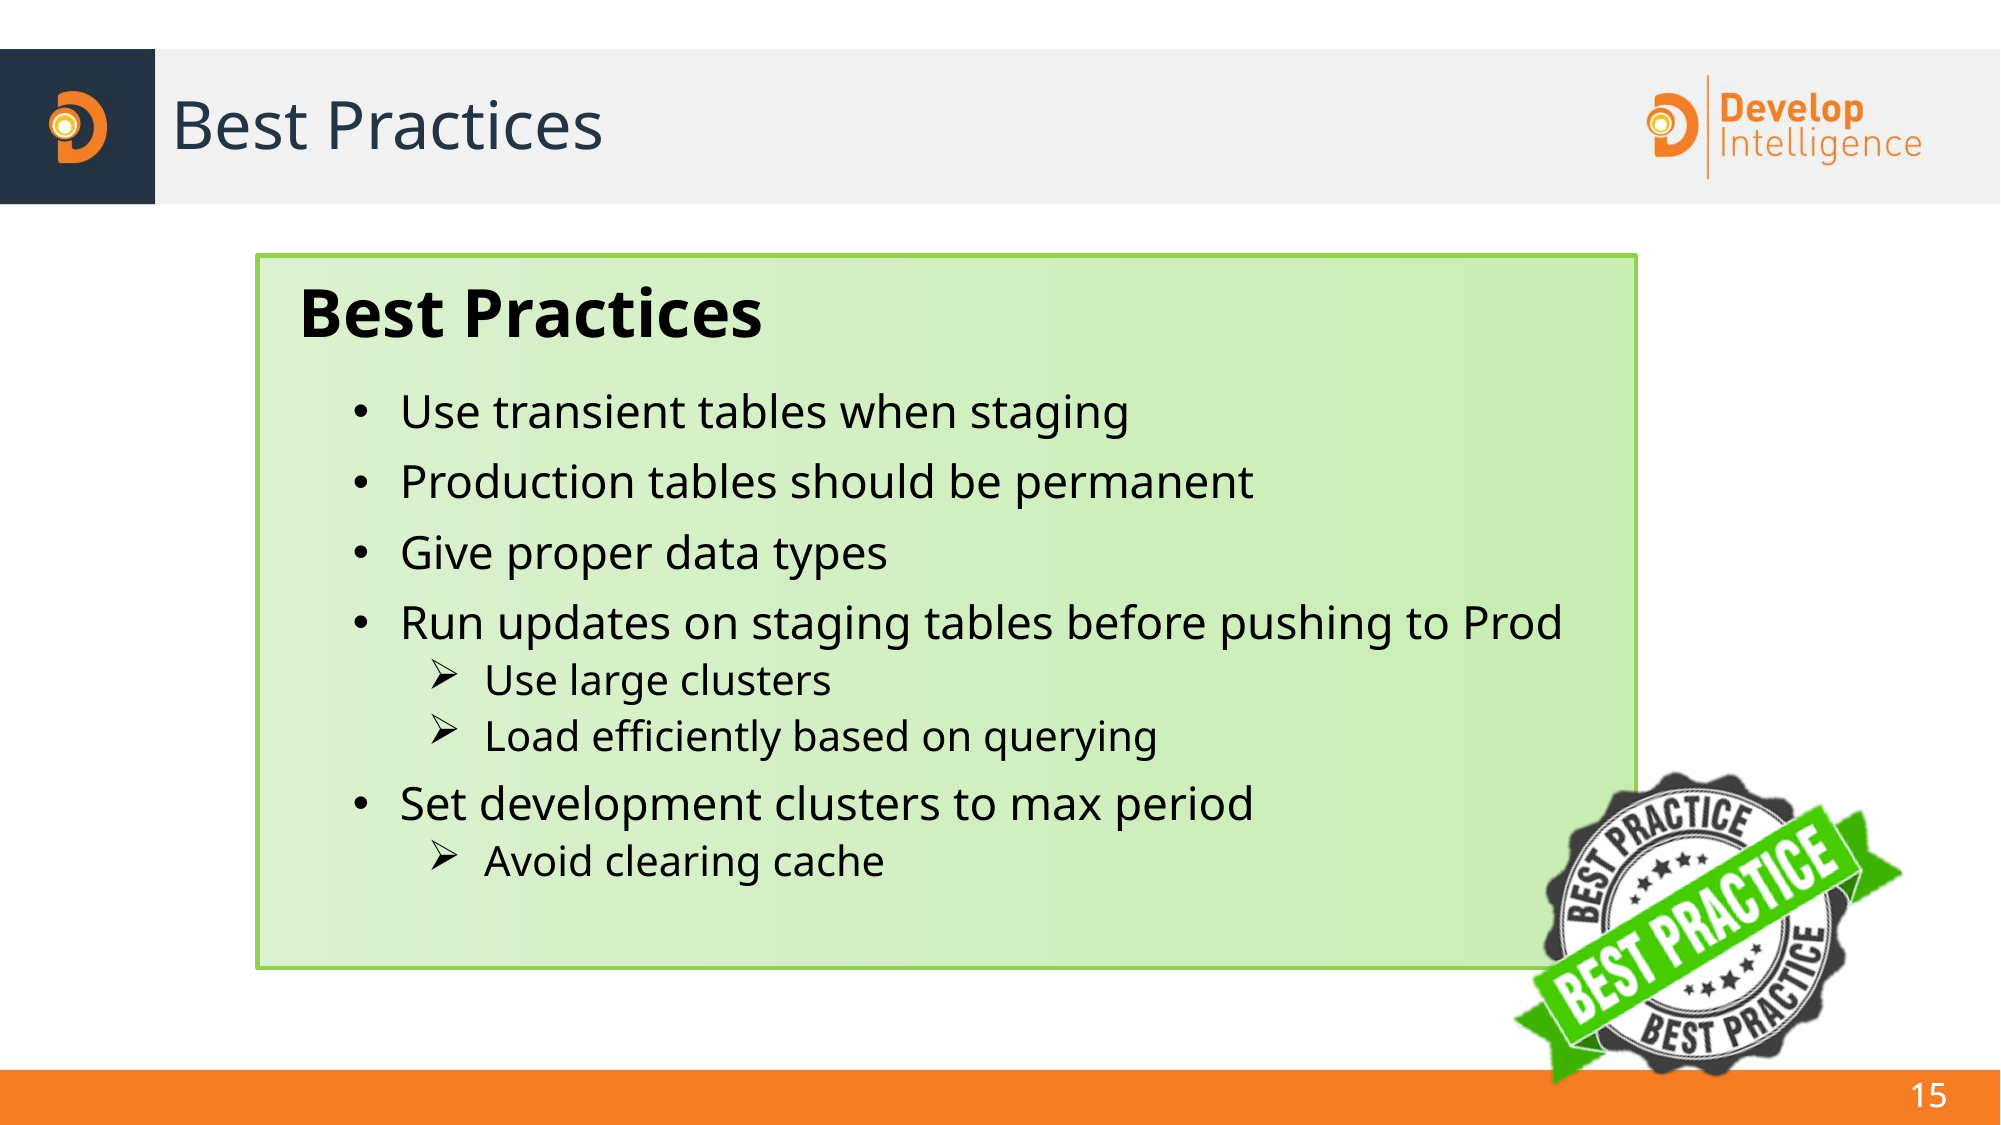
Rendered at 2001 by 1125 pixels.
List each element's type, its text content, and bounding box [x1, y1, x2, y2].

text_box Best Practices [283, 263, 1131, 359]
text_box [255, 253, 1638, 970]
title Best Practices [156, 53, 1999, 202]
list Use transient tables when staging Production tables should be permanent Give proper data types Run updates on staging tables before pushing to Prod Use large clusters Load efficiently based on querying Set development clusters to max period Avoid clearing cache [300, 381, 1593, 1125]
picture [0, 0, 2001, 1125]
text_box 15 [1860, 1072, 1998, 1122]
